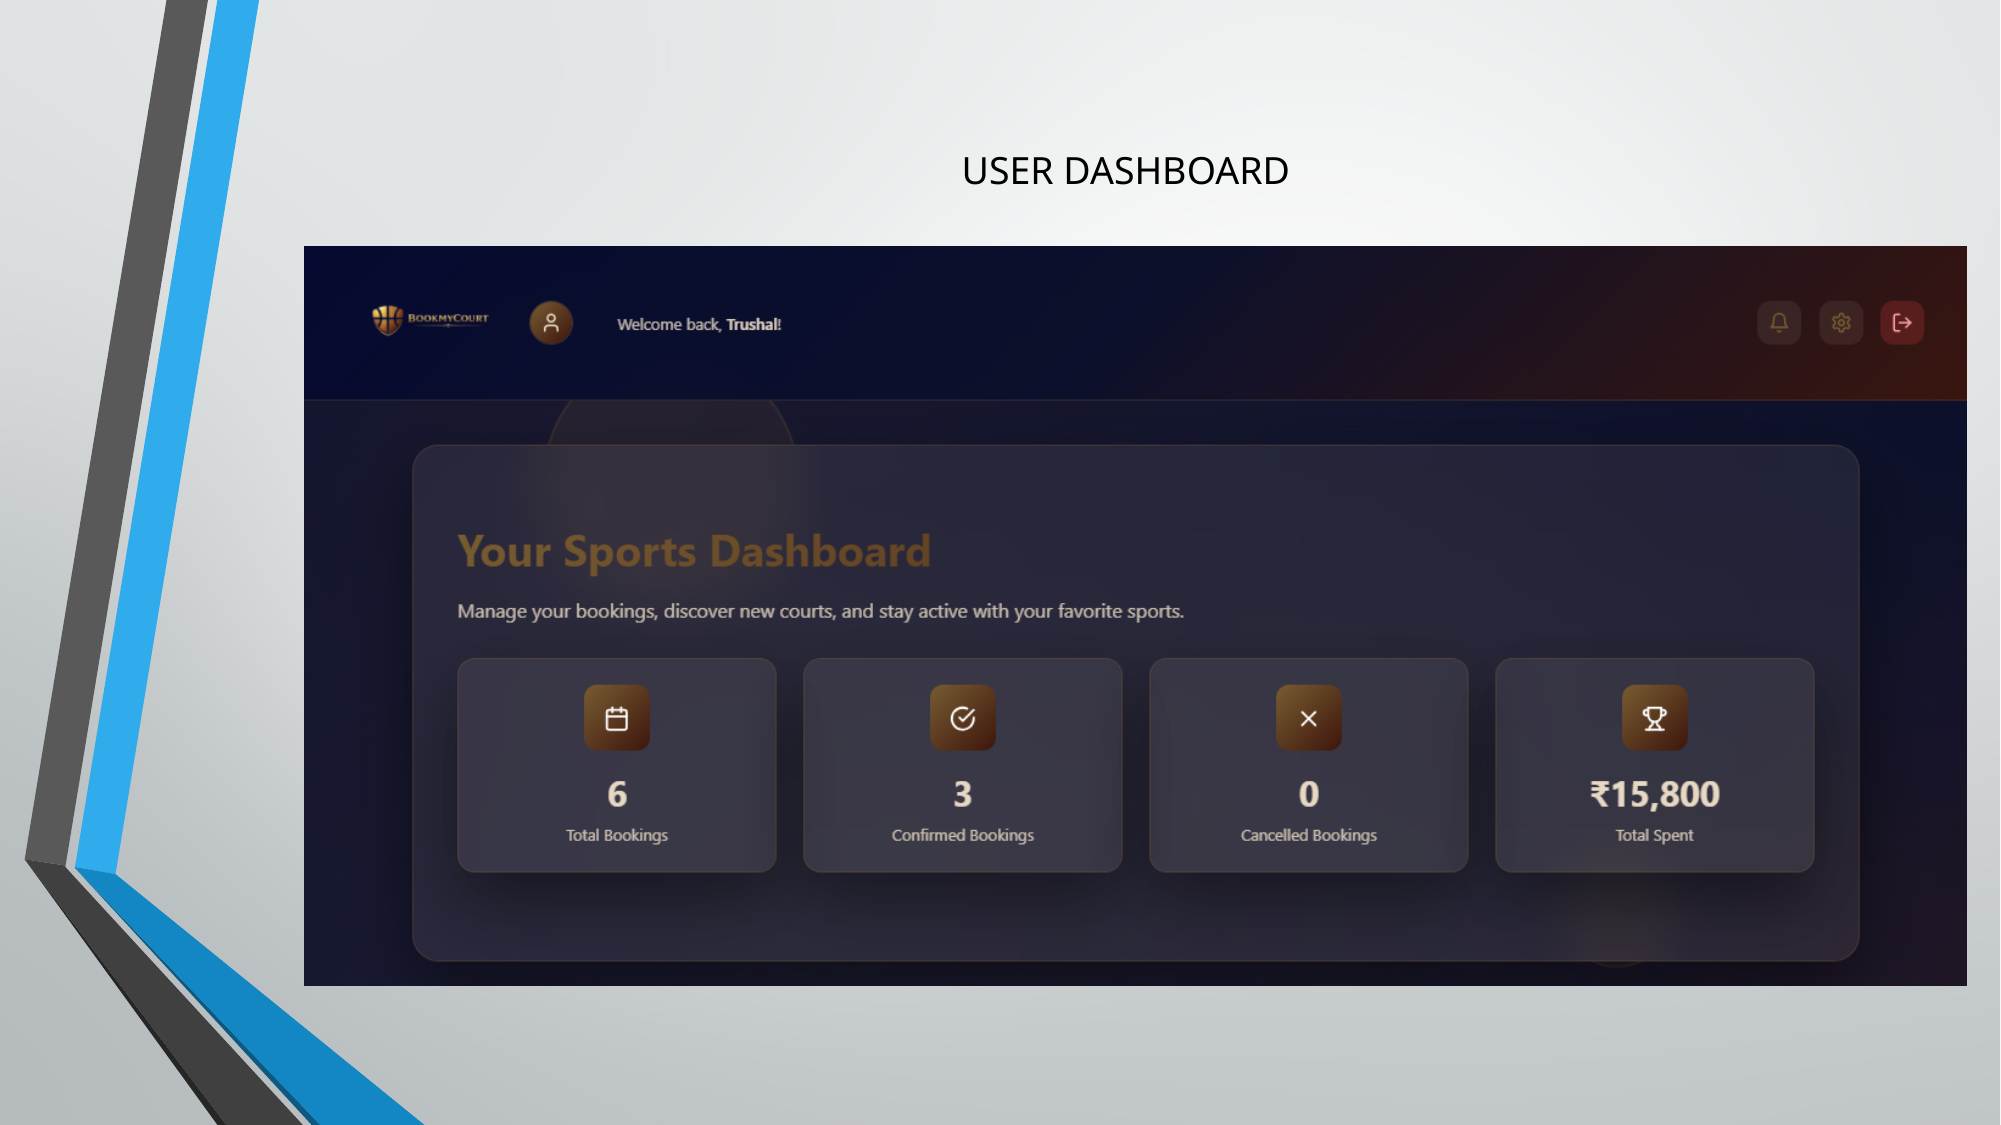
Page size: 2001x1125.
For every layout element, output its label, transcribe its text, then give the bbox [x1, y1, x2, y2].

text_box USER DASHBOARD [754, 139, 1497, 199]
picture [303, 246, 1967, 986]
